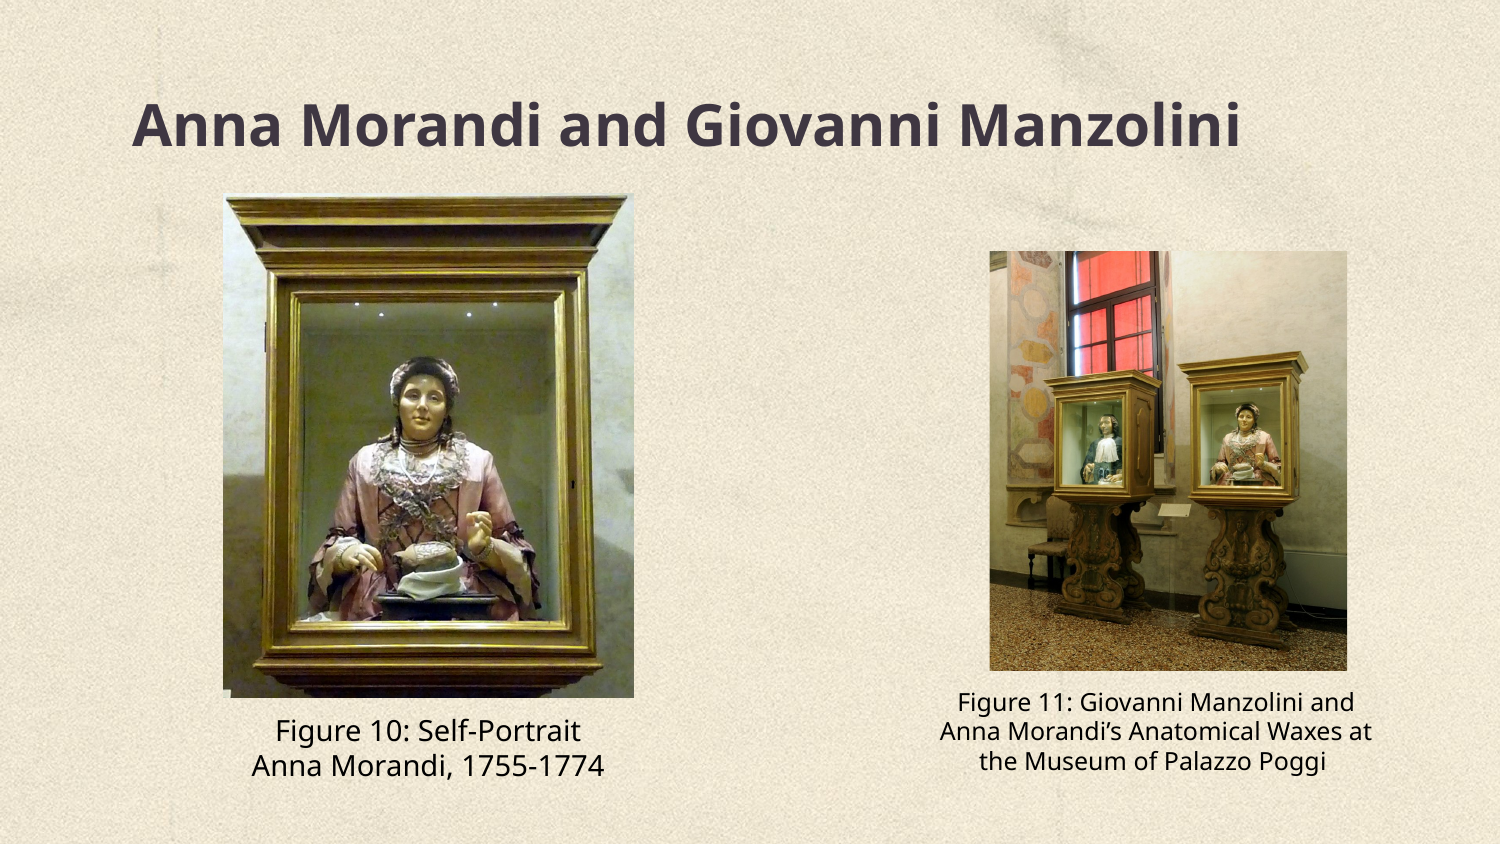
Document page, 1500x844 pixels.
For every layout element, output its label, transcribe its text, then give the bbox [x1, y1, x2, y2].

title Anna Morandi and Giovanni Manzolini [116, 72, 1383, 167]
text_box Figure 11: Giovanni Manzolini and Anna Morandi’s Anatomical Waxes at the Museum of Palazzo Poggi [921, 670, 1391, 791]
picture [0, 0, 1500, 844]
text_box Figure 10: Self-Portrait Anna Morandi, 1755-1774 [210, 697, 646, 798]
